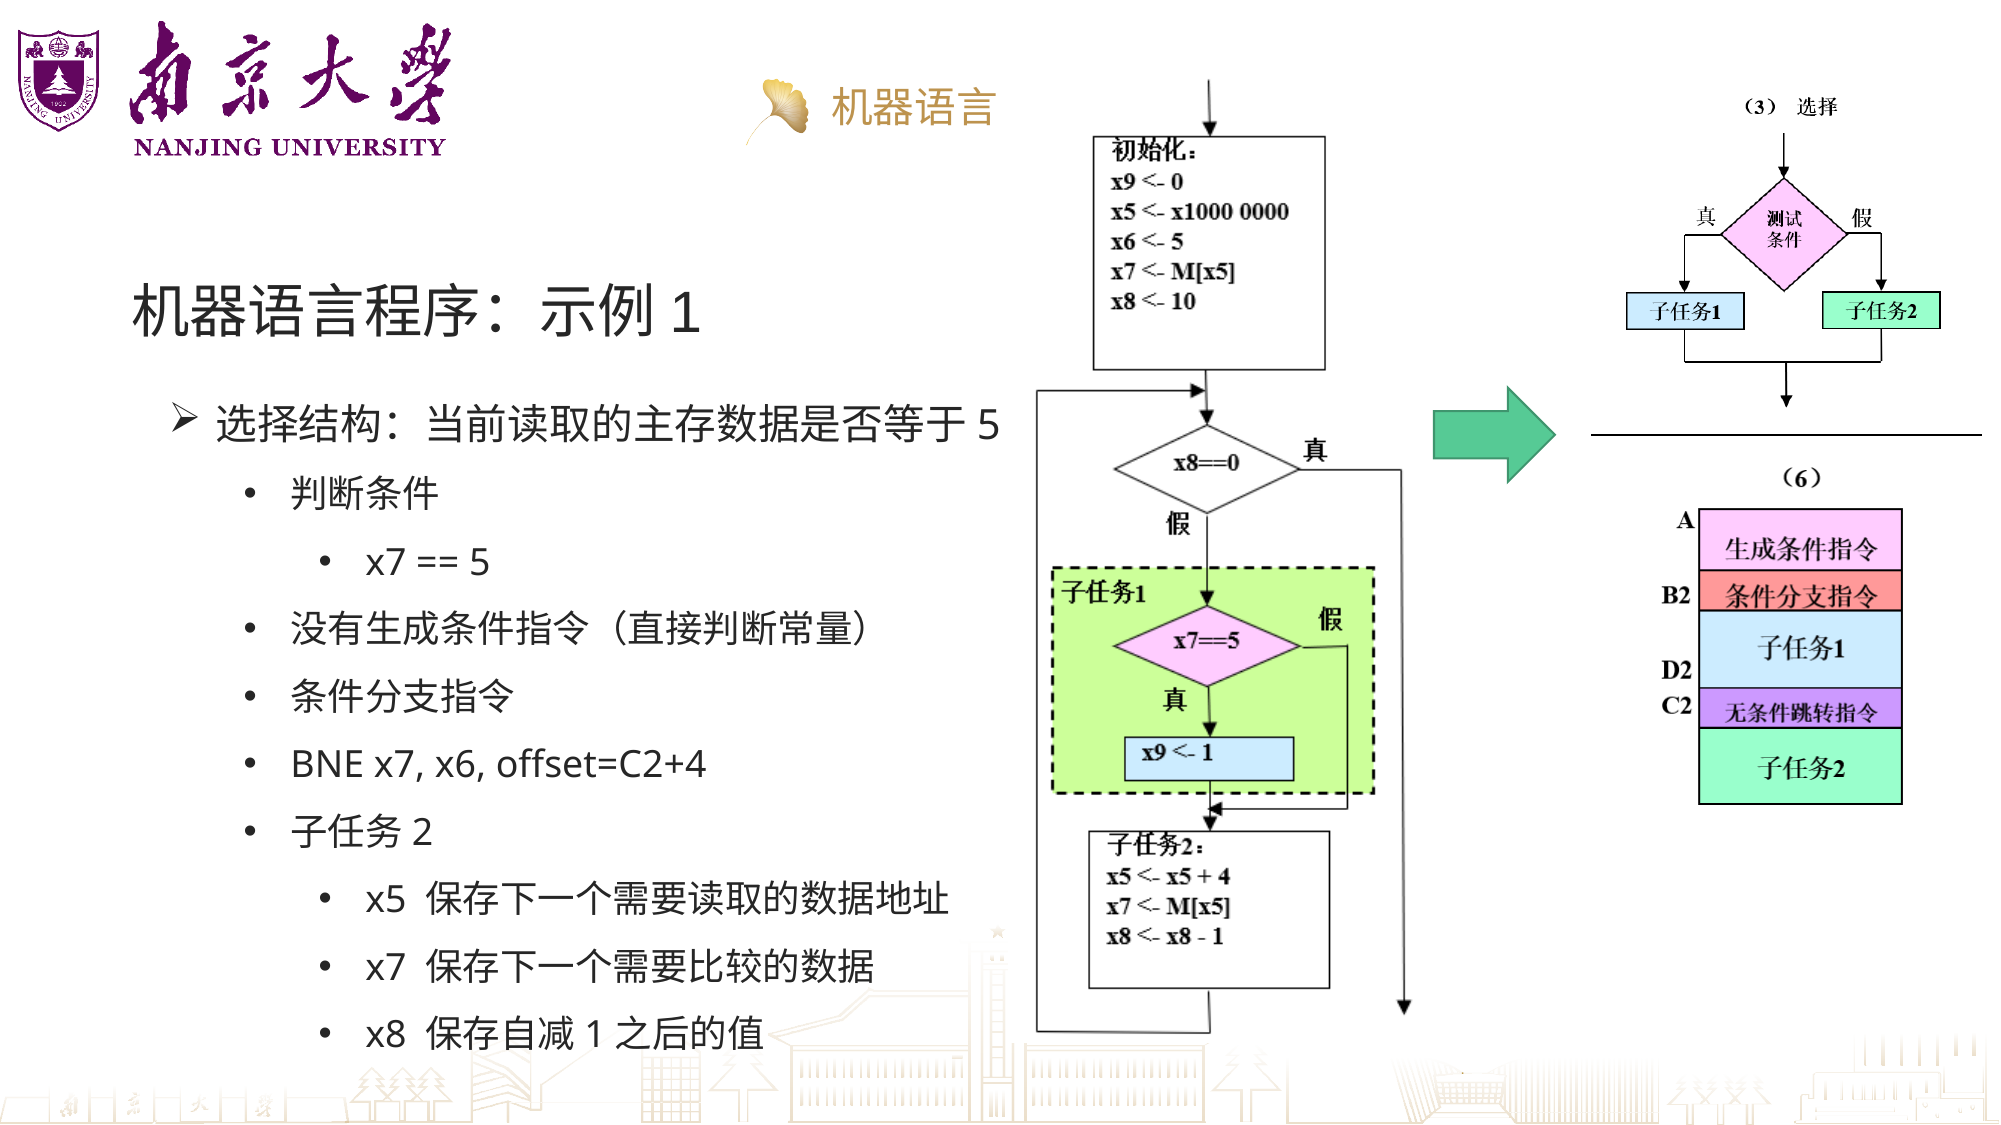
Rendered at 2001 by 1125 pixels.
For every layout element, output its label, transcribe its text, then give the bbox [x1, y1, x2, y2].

picture [731, 64, 830, 169]
picture [1646, 457, 1928, 827]
picture [1619, 87, 1950, 412]
picture [1008, 63, 1441, 1043]
text_box 机器语言 [816, 73, 1008, 139]
picture [18, 21, 451, 160]
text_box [116, 249, 1843, 1062]
